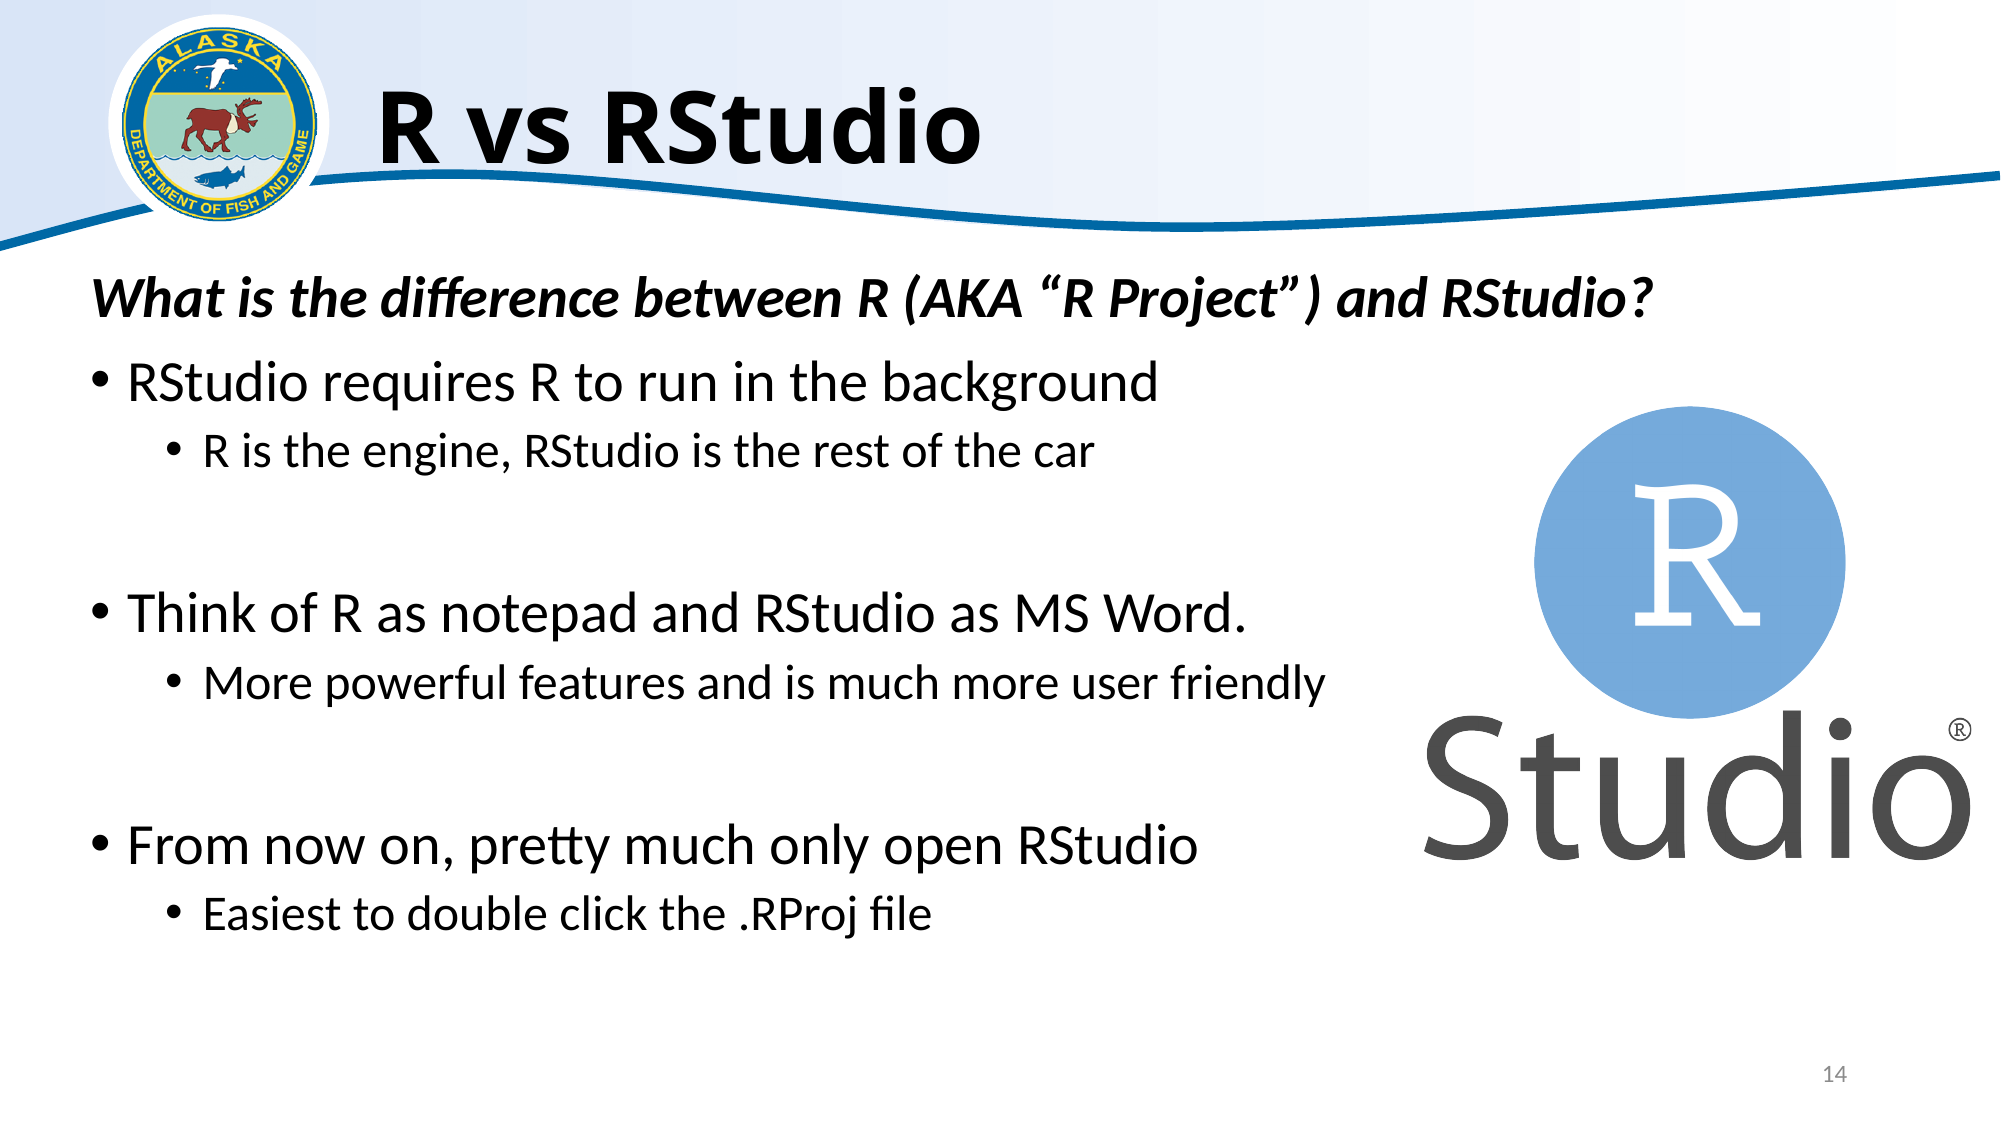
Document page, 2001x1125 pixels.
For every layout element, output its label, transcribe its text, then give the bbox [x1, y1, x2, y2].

picture [1412, 406, 1972, 946]
slide_number 14 [1412, 1042, 1863, 1103]
picture [30, 14, 408, 232]
list What is the difference between R (AKA “R Project”) and RStudio? RStudio requires R to run in the background R is the engine, RStudio is the rest of the car Think of R as notepad and RStudio as MS Word. More powerful features and is much more user friendly From now on, pretty much only open RStudio Easiest to double click the .RProj file [75, 259, 1695, 1043]
title R vs RStudio [359, 30, 1863, 232]
